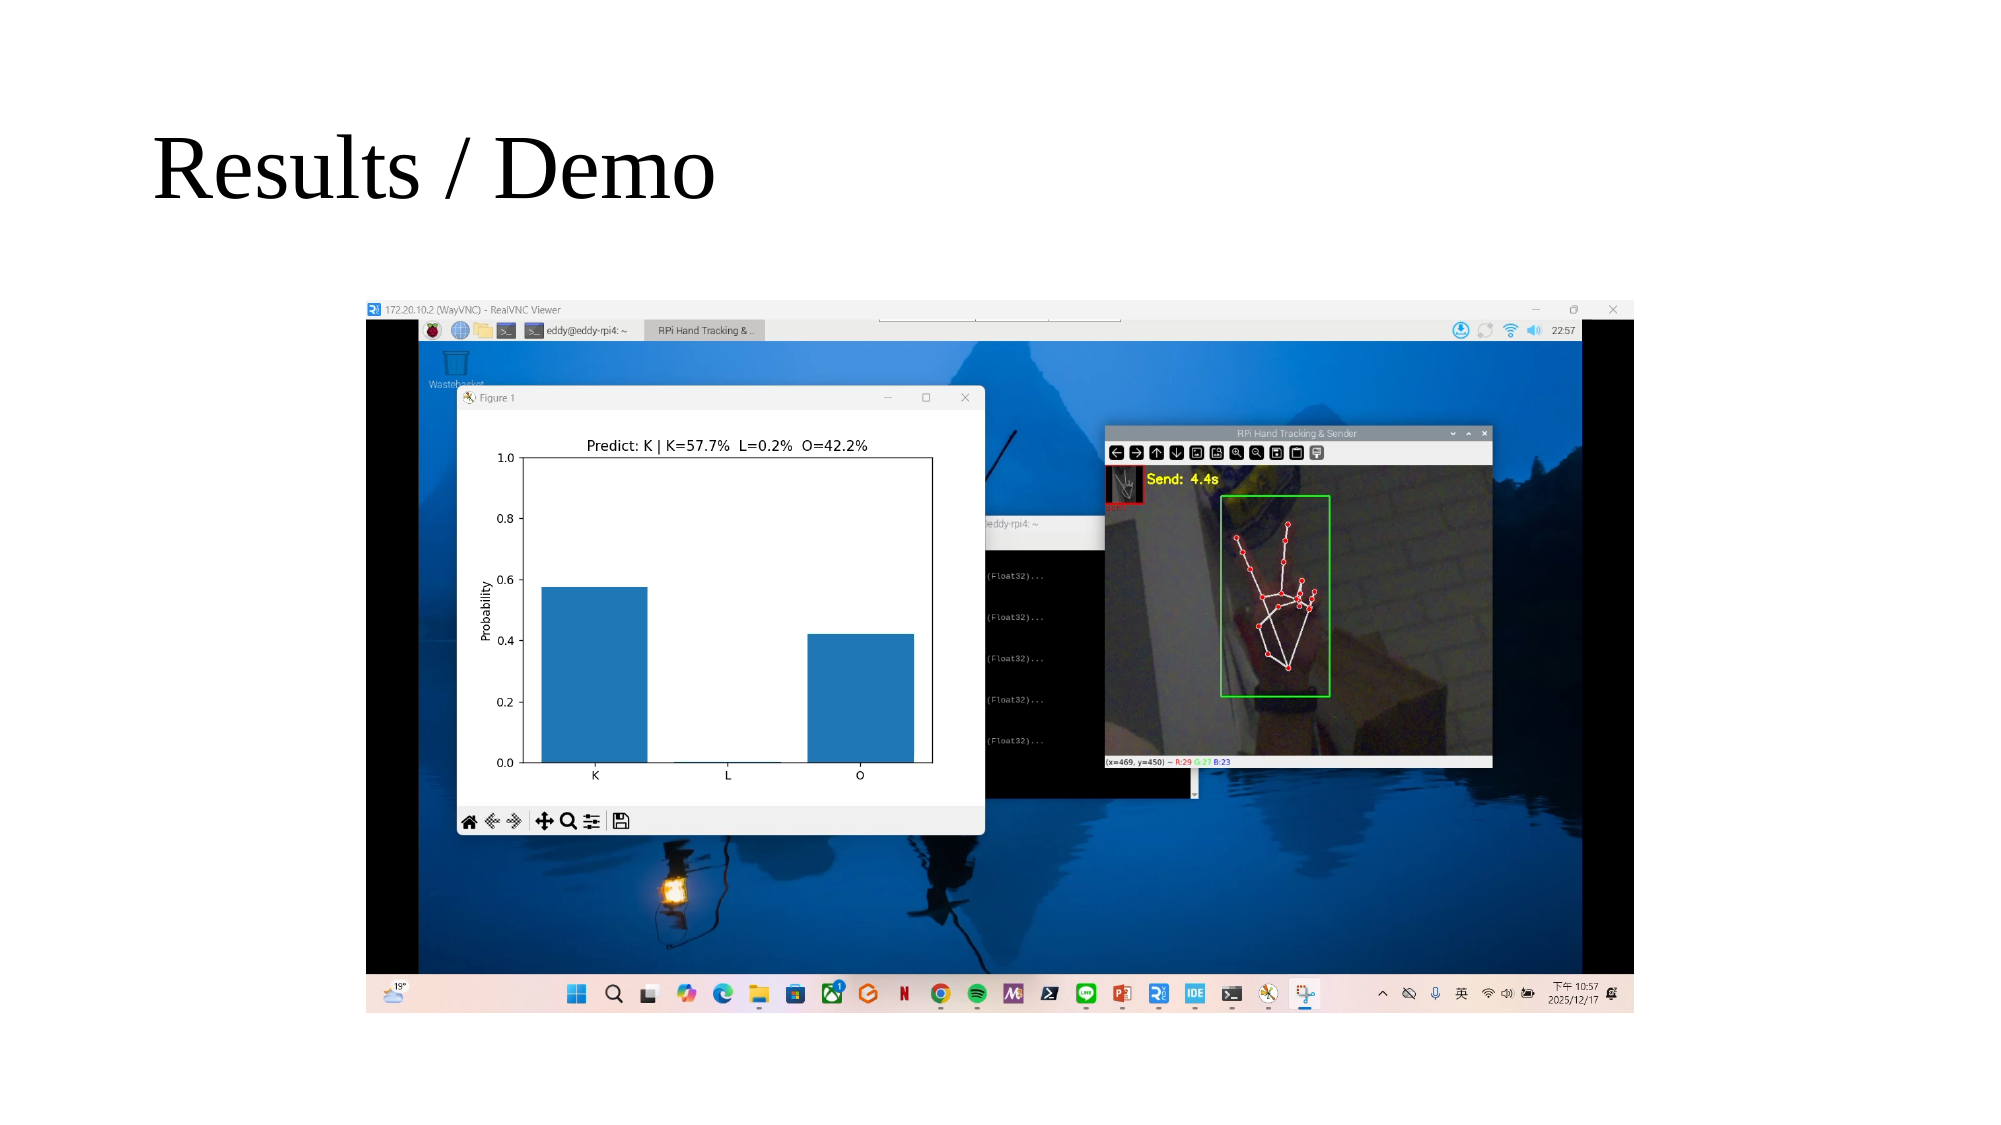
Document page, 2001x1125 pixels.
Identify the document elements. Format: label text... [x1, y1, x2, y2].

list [365, 299, 1635, 1014]
title Results / Demo [137, 59, 1863, 278]
